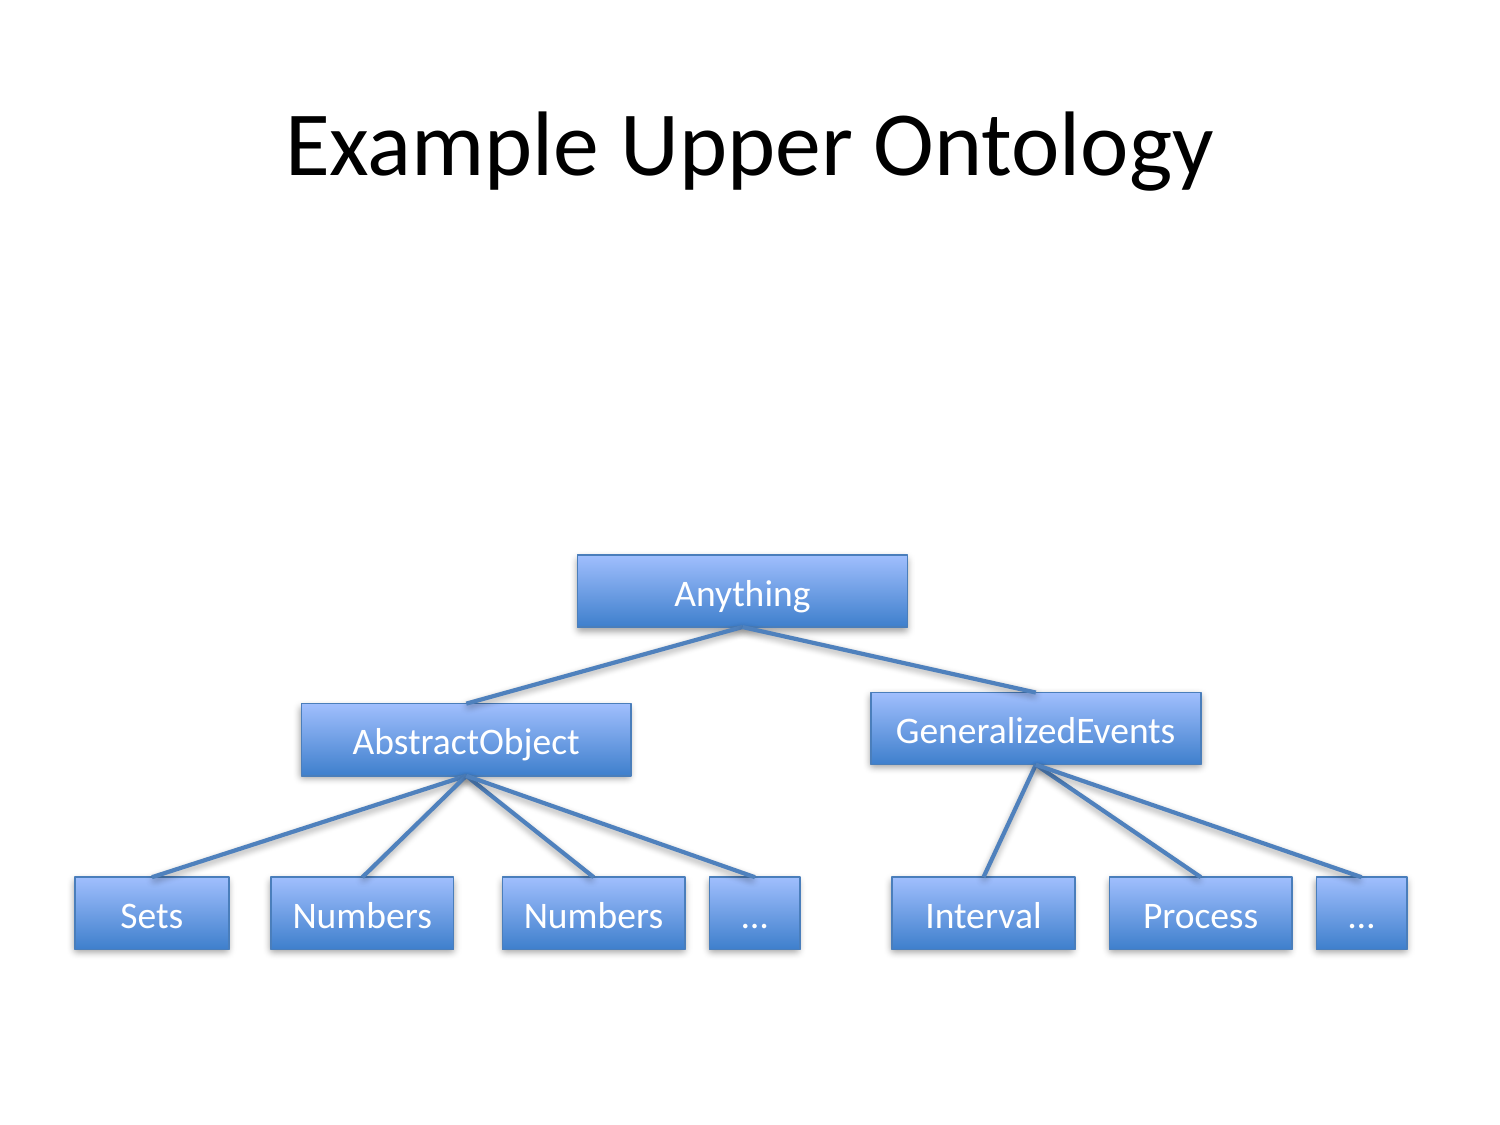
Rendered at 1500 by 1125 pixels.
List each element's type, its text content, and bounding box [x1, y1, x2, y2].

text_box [1035, 764, 1362, 878]
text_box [151, 775, 361, 878]
text_box Interval [891, 876, 1076, 950]
text_box … [1316, 876, 1408, 950]
text_box AbstractObject [301, 703, 632, 774]
title Example Upper Ontology [75, 45, 1425, 233]
text_box Numbers [502, 886, 686, 950]
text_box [466, 775, 756, 878]
text_box Anything [577, 554, 908, 625]
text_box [466, 626, 743, 704]
text_box Numbers [270, 886, 454, 950]
text_box … [709, 876, 801, 950]
text_box Process [1109, 886, 1293, 950]
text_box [362, 775, 463, 878]
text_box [742, 626, 1037, 693]
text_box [983, 764, 1033, 878]
text_box GeneralizedEvents [870, 692, 1202, 765]
text_box Sets [74, 876, 230, 950]
